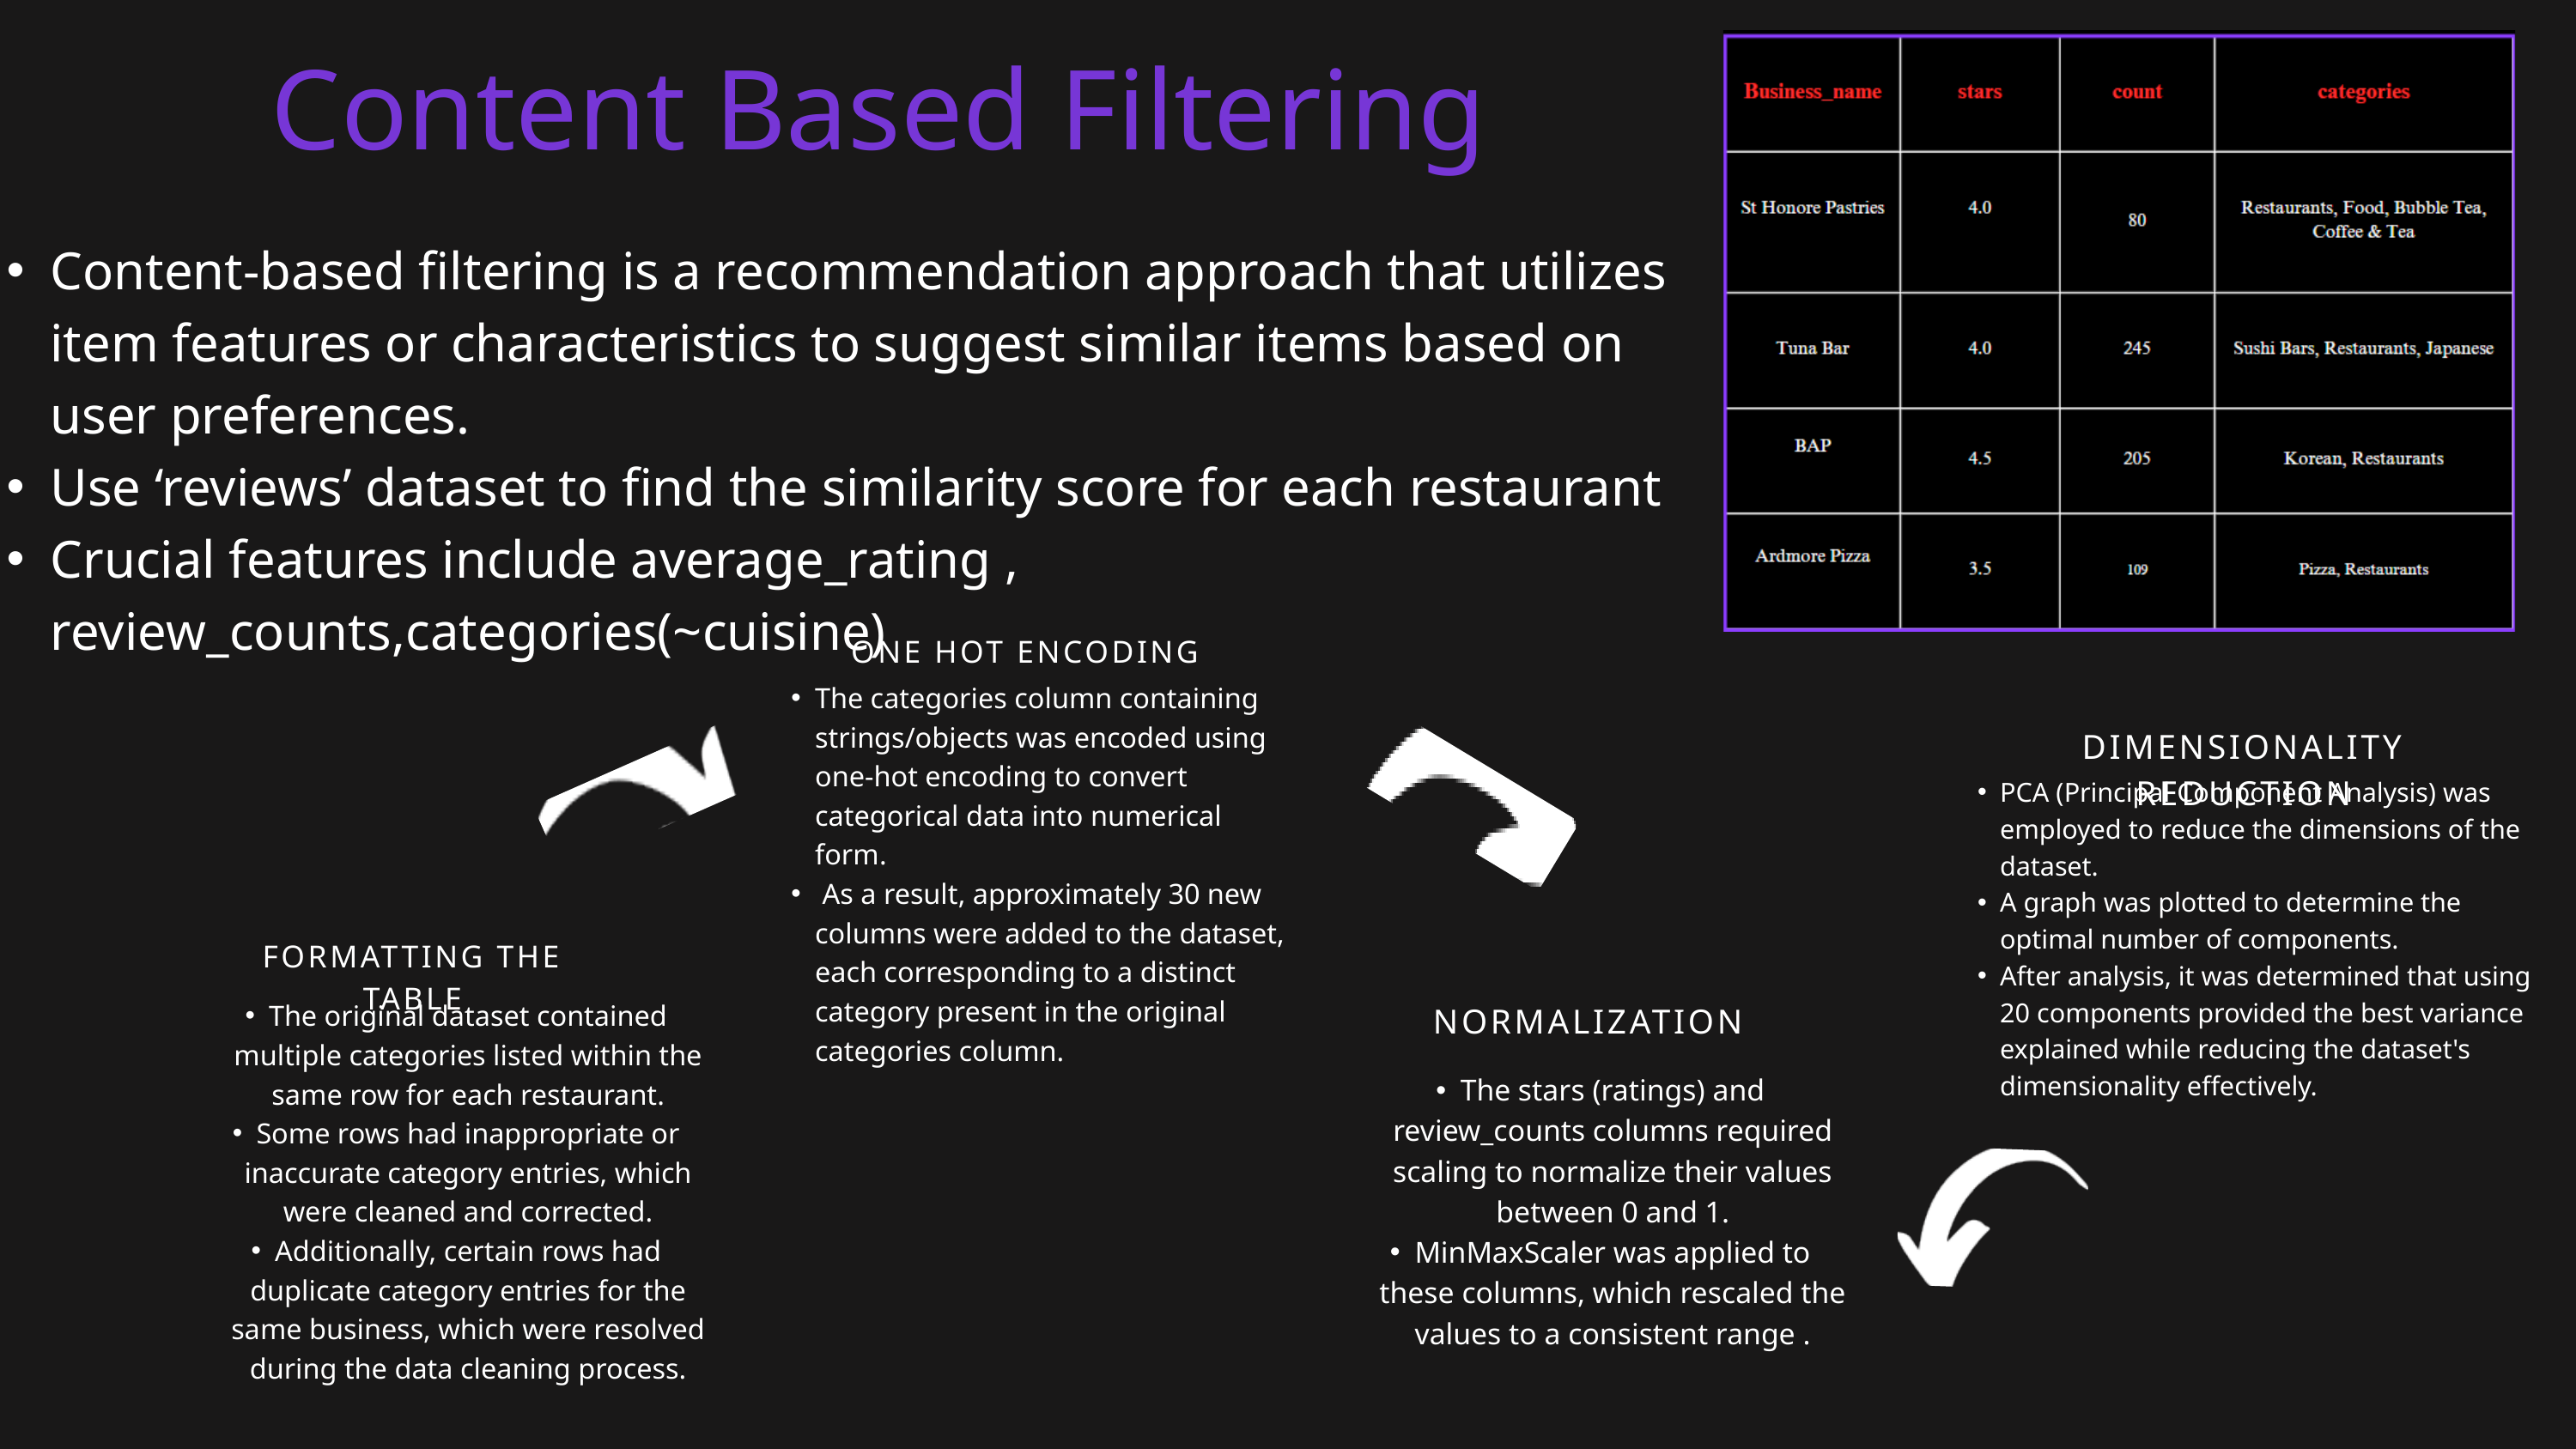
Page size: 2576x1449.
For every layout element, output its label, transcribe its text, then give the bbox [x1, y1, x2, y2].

text_box [1895, 1144, 2090, 1292]
text_box The stars (ratings) and review_counts columns required scaling to normalize their values between 0 and 1. MinMaxScaler was applied to these columns, which rescaled the values to a consistent range . [1327, 1066, 1850, 1350]
text_box DIMENSIONALITY REDUCTION [1992, 719, 2495, 812]
text_box The categories column containing strings/objects was encoded using one-hot encoding to convert categorical data into numerical form. As a result, approximately 30 new columns were added to the dataset, each corresponding to a distinct category present in the original categories column. [767, 675, 1301, 1106]
text_box Content-based filtering is a recommendation approach that utilizes item features or characteristics to suggest similar items based on user preferences. Use ‘reviews’ dataset to find the similarity score for each restaurant Crucial features include average_rating , review_counts,categories(~cuisine) [0, 227, 1723, 733]
text_box PCA (Principal Component Analysis) was employed to reduce the dimensions of the dataset. A graph was plotted to determine the optimal number of components. After analysis, it was determined that using 20 components provided the best variance explained while reducing the dataset's dimensionality effectively. [1955, 770, 2532, 1138]
text_box Content Based Filtering [149, 17, 1609, 173]
text_box [1722, 30, 2516, 632]
text_box FORMATTING THE TABLE [230, 931, 595, 992]
text_box The original dataset contained multiple categories listed within the same row for each restaurant. Some rows had inappropriate or inaccurate category entries, which were cleaned and corrected. Additionally, certain rows had duplicate category entries for the same business, which were resolved during the data cleaning process. [166, 992, 724, 1424]
text_box [532, 733, 747, 872]
text_box [1345, 733, 1580, 892]
text_box NORMALIZATION [1406, 994, 1771, 1041]
text_box ONE HOT ENCODING [842, 627, 1207, 670]
